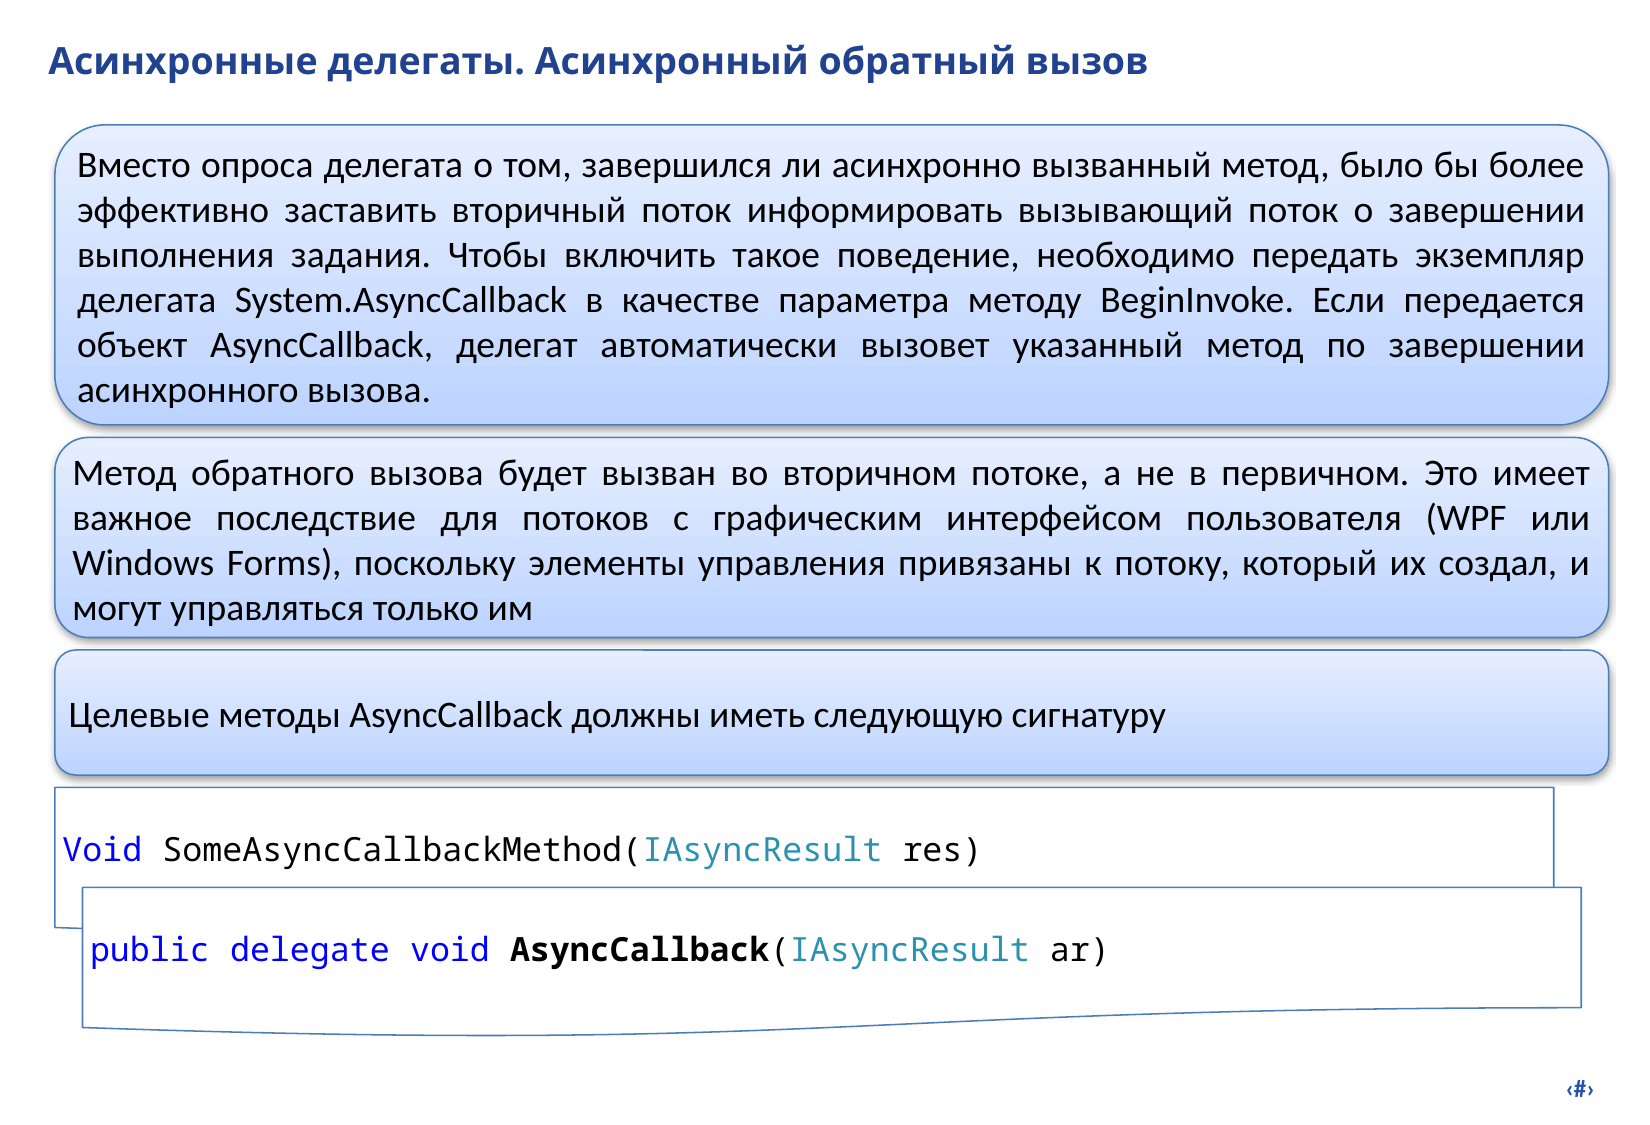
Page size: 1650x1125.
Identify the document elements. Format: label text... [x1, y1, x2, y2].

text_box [54, 787, 1554, 936]
title Асинхронные делегаты. Асинхронный обратный вызов [40, 28, 1617, 90]
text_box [82, 887, 1582, 1036]
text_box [54, 437, 1609, 638]
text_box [54, 124, 1609, 426]
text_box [54, 649, 1609, 776]
